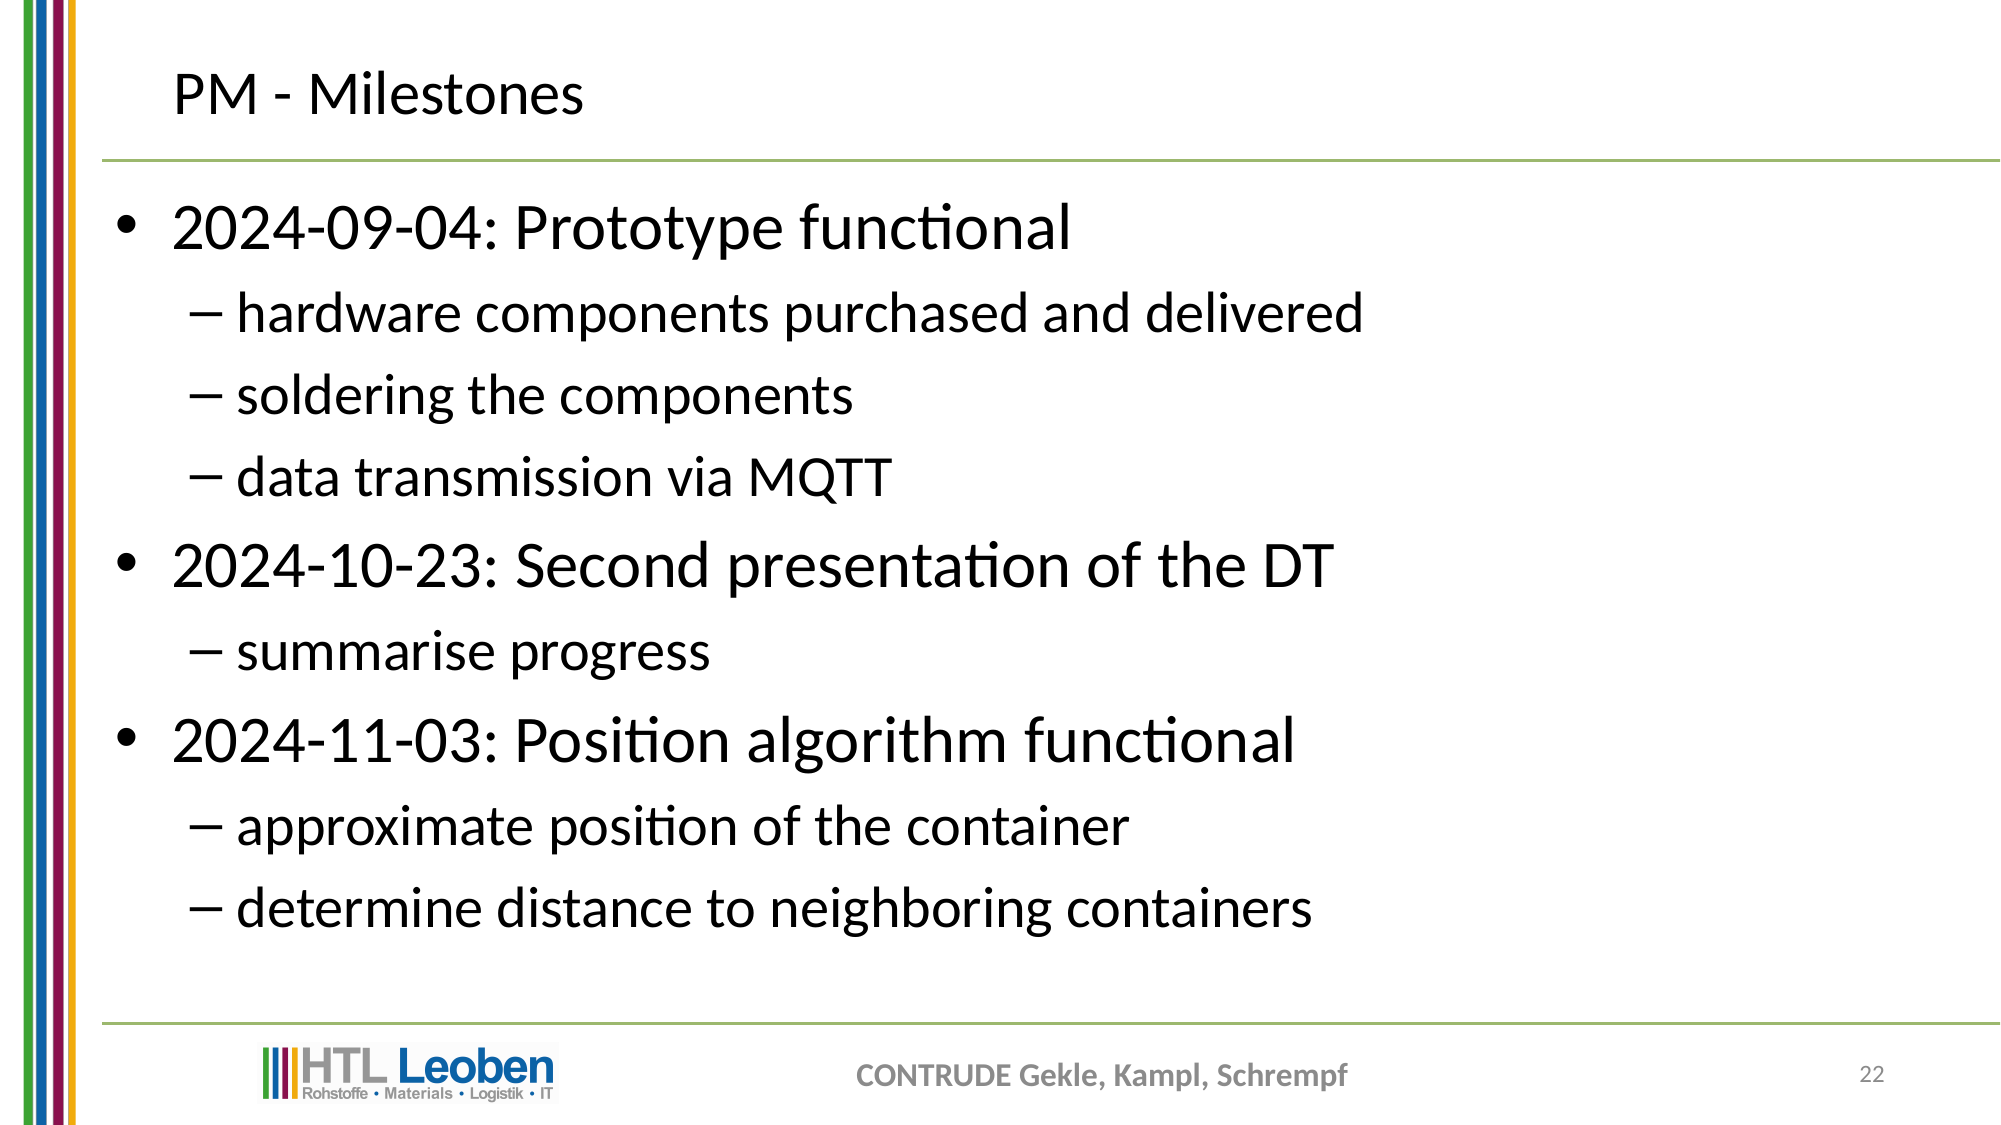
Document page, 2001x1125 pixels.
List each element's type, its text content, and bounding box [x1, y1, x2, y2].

picture [257, 1042, 559, 1104]
footer CONTRUDE Gekle, Kampl, Schrempf [432, 1042, 1433, 1103]
title PM - Milestones [158, 30, 1844, 149]
slide_number 22 [1433, 1042, 1900, 1103]
list 2024-09-04: Prototype functional hardware components purchased and delivered soldering the components data transmission via MQTT 2024-10-23: Second presentation of the DT summarise progress 2024-11-03: Position algorithm functional approximate position of the container determine distance to neighboring containers [99, 175, 1900, 1008]
